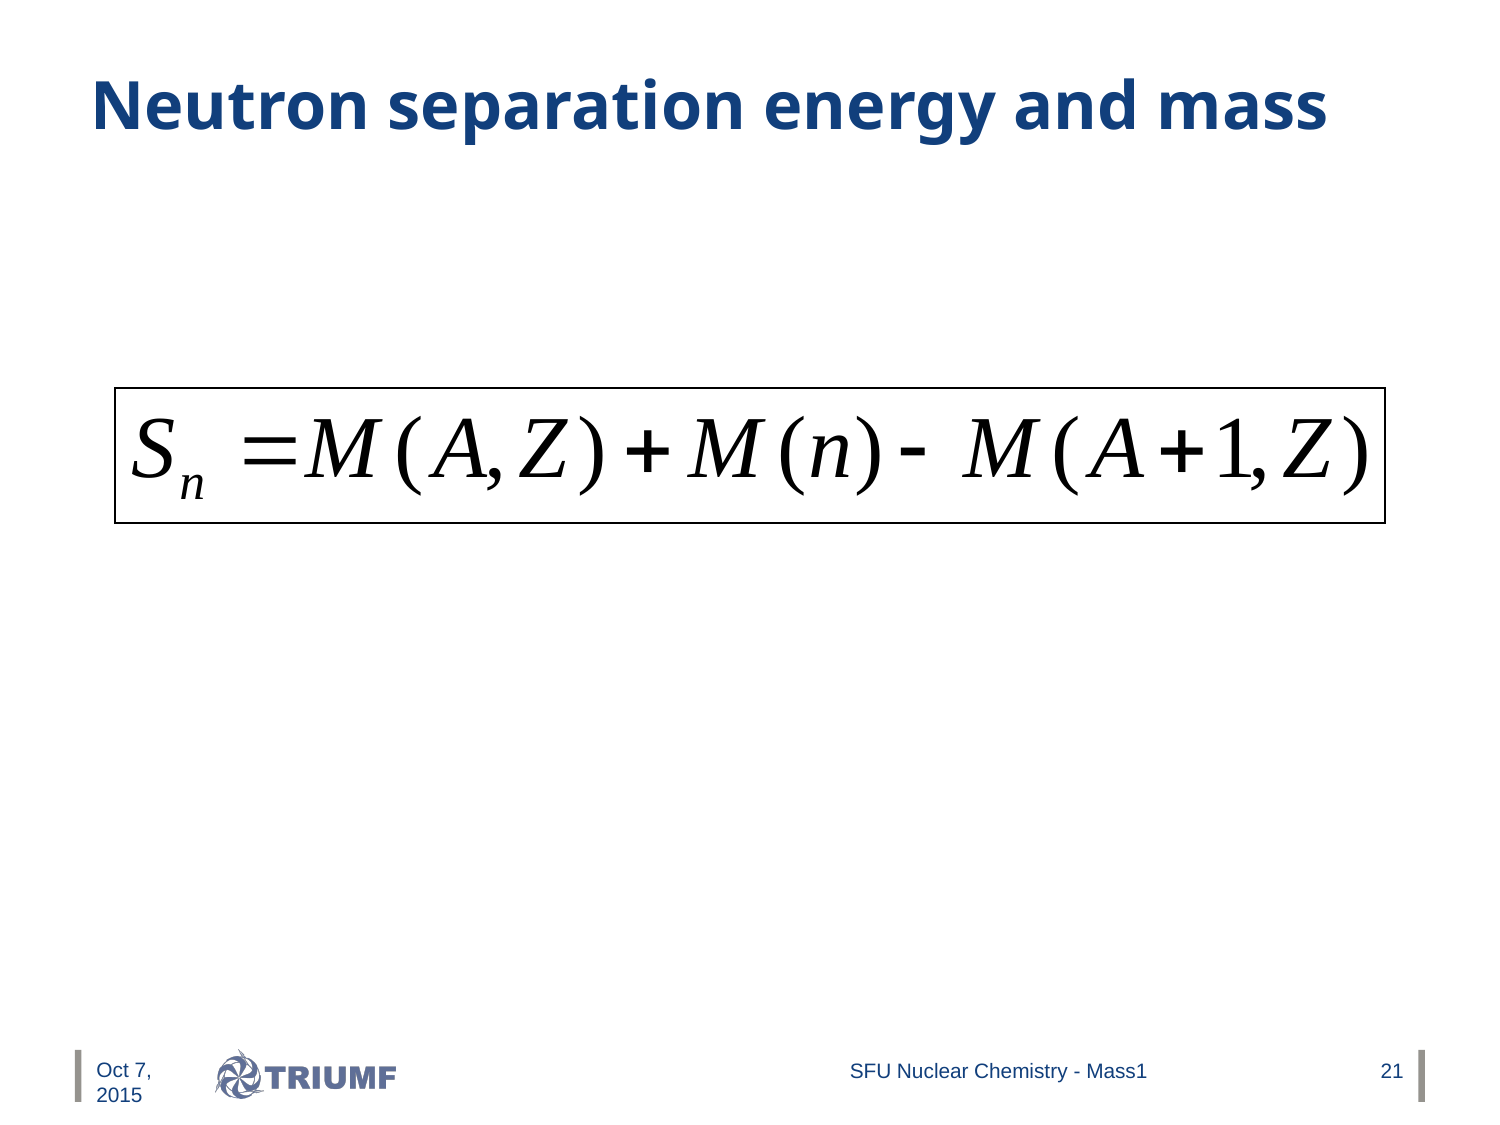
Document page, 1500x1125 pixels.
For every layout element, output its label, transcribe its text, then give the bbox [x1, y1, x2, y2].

footer SFU Nuclear Chemistry - Mass1 [394, 1049, 1163, 1125]
title Neutron separation energy and mass [74, 61, 1426, 162]
slide_number 21 [1182, 1049, 1419, 1125]
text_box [116, 388, 1384, 522]
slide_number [81, 1048, 213, 1125]
